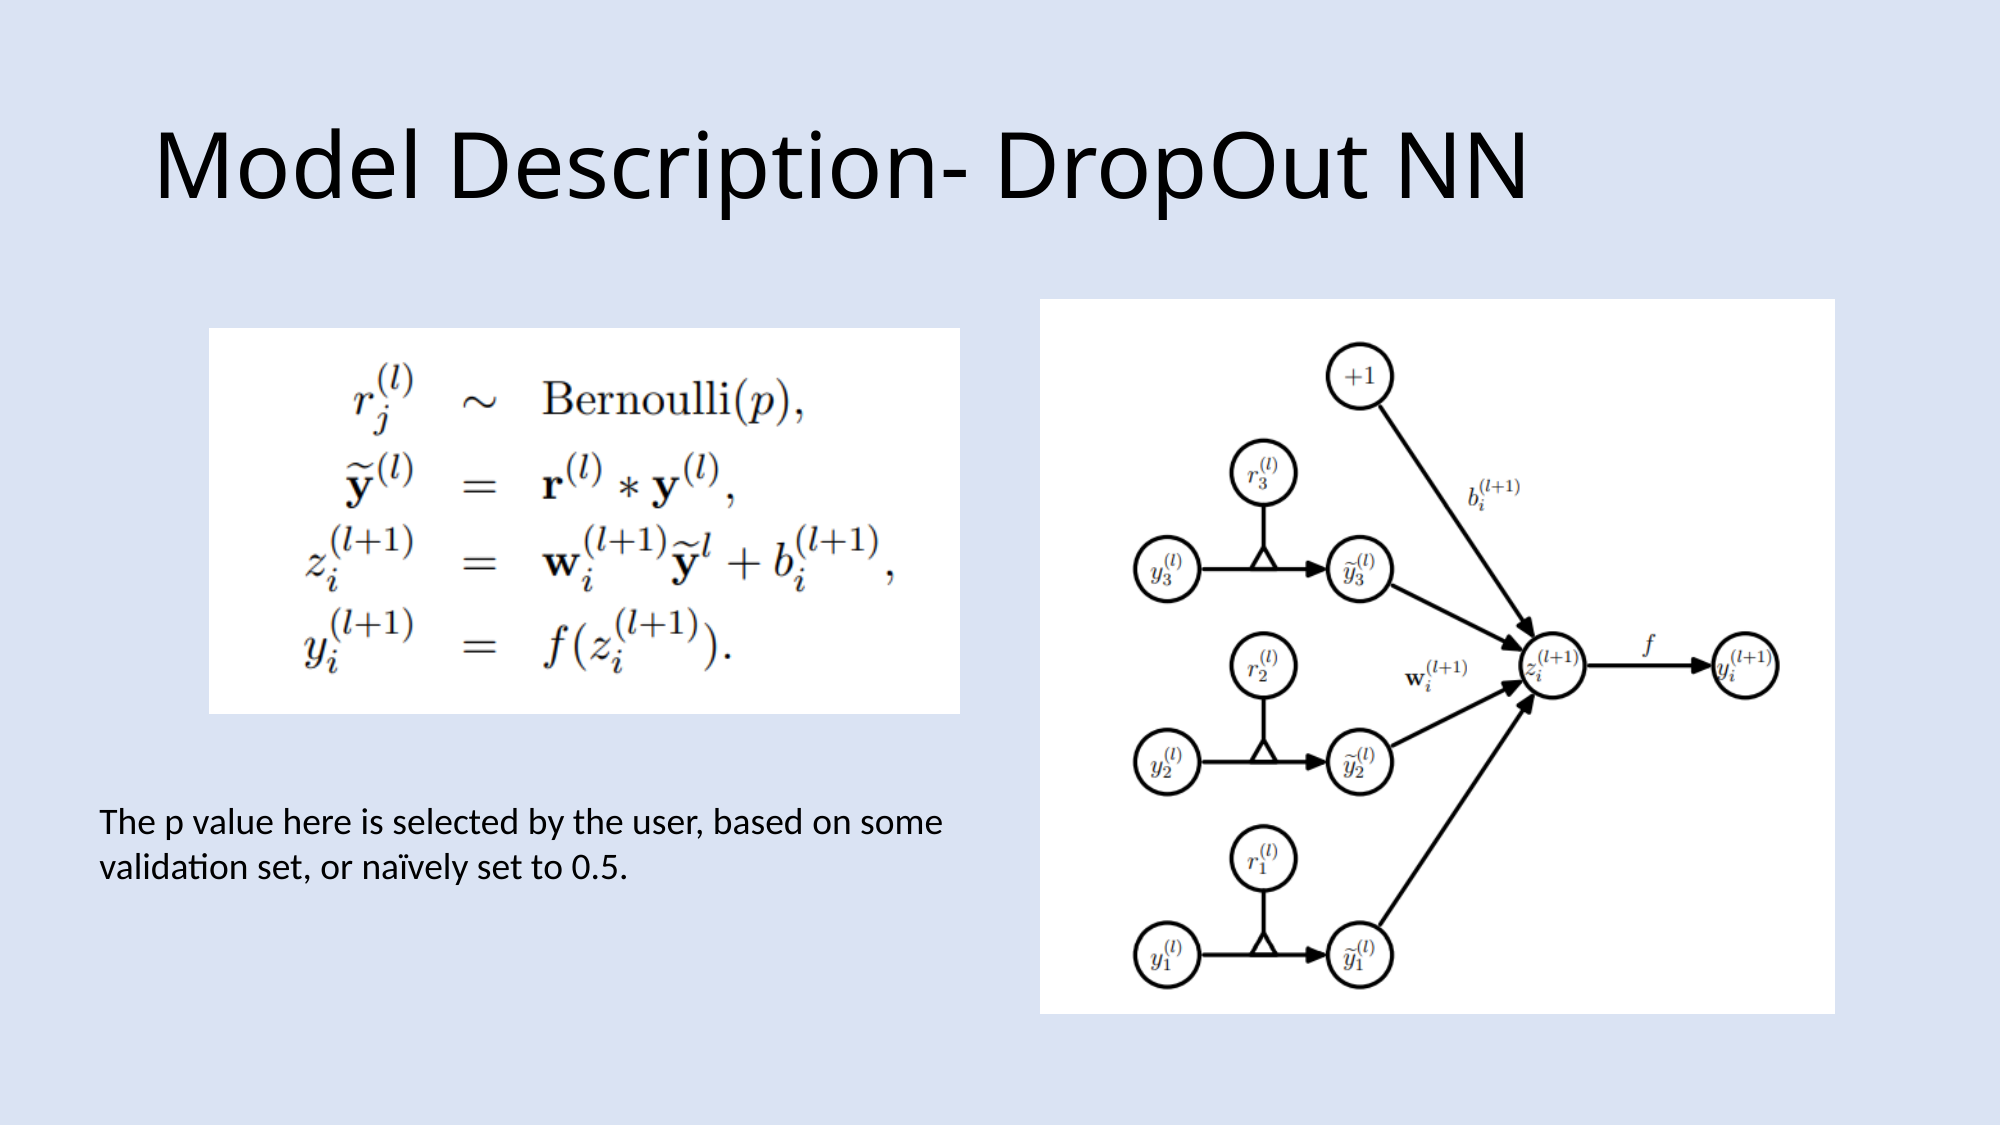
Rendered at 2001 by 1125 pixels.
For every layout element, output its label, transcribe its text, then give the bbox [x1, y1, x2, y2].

title Model Description- DropOut NN [137, 59, 1863, 278]
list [209, 328, 960, 714]
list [1040, 299, 1835, 1014]
text_box The p value here is selected by the user, based on some validation set, or naïvely set to 0.5. [84, 789, 1040, 895]
